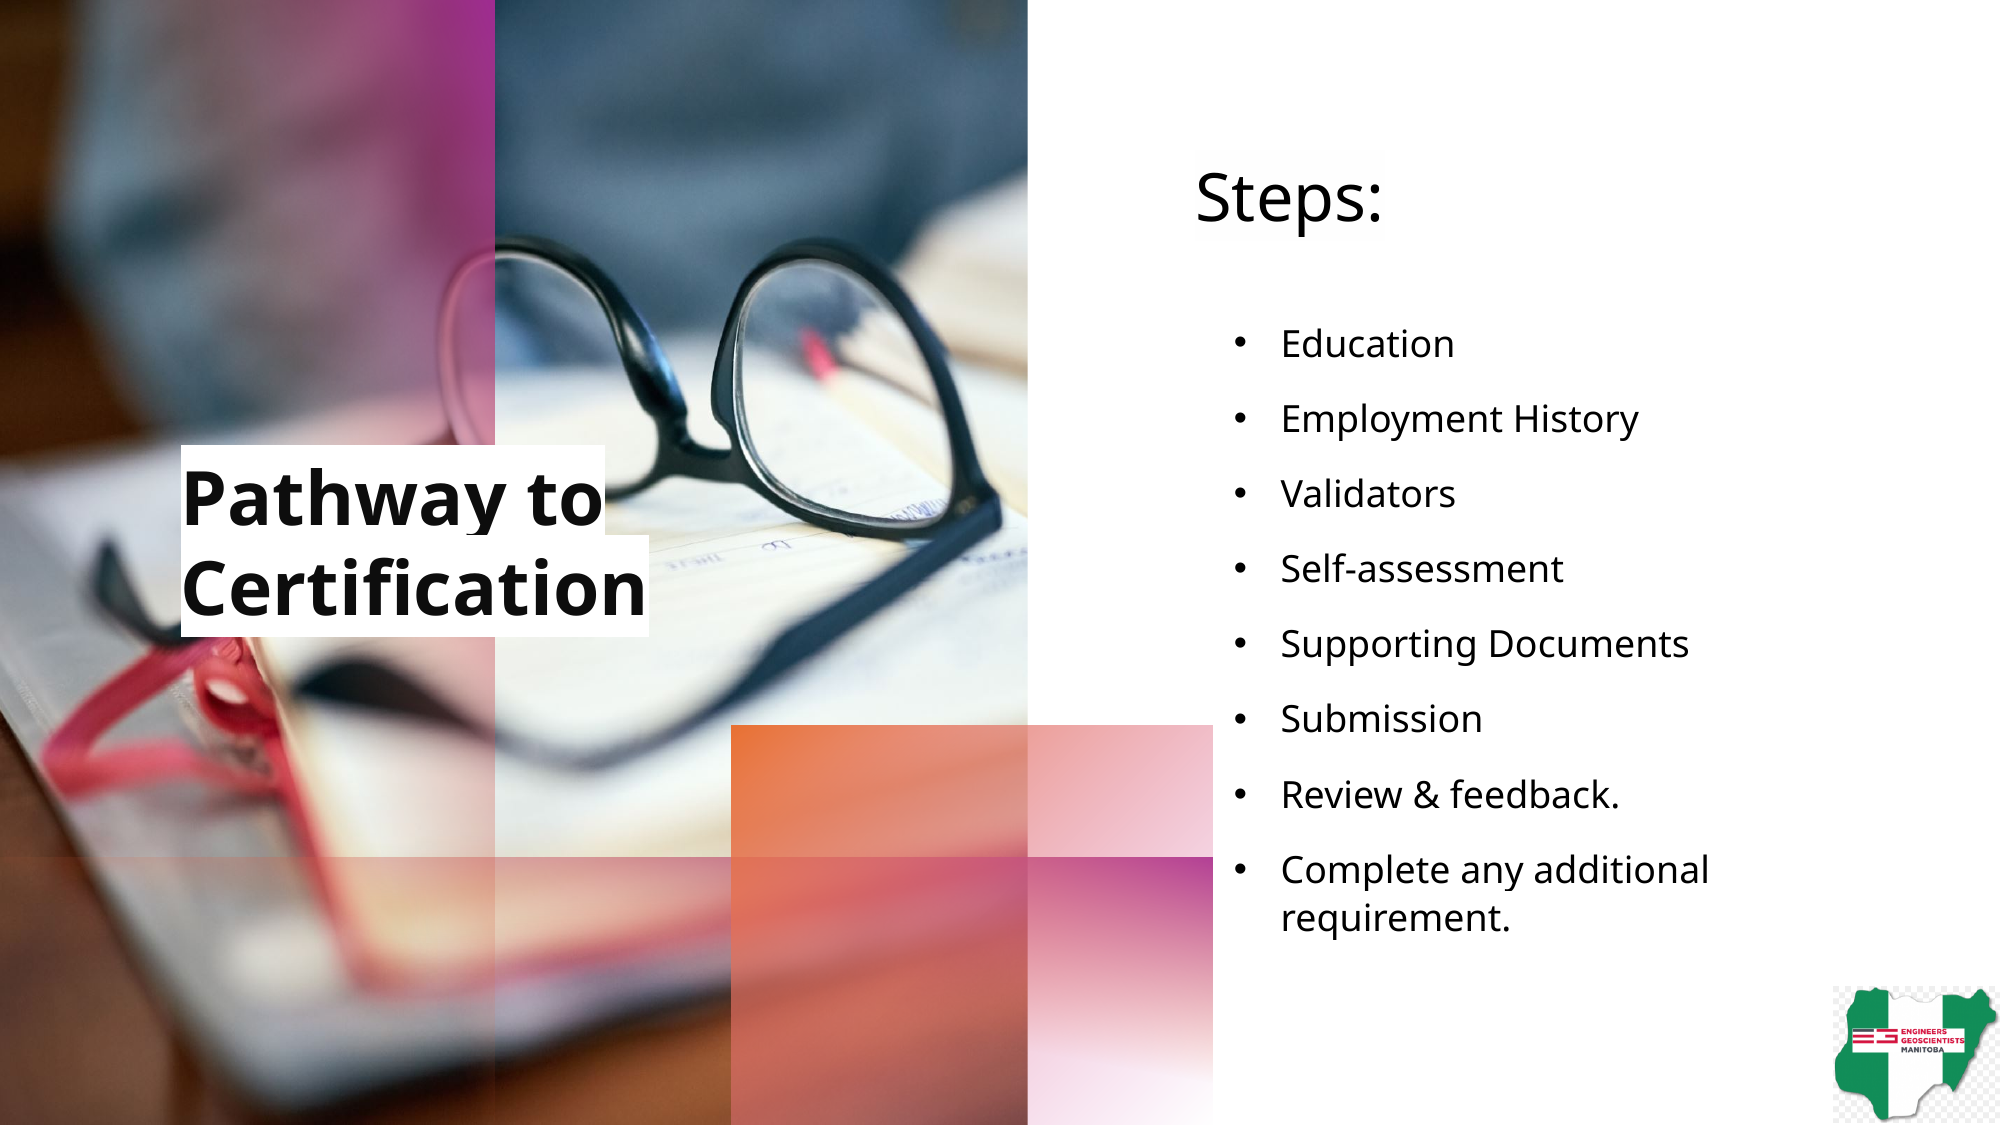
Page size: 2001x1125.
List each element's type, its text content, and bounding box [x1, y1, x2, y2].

list Education Employment History Validators Self-assessment Supporting Documents Submission Review & feedback. Complete any additional requirement. [1143, 308, 1876, 1014]
text_box [1029, 724, 1214, 1125]
title Steps: [1180, 127, 1951, 244]
picture [1832, 985, 2000, 1123]
picture [0, 0, 1029, 1125]
